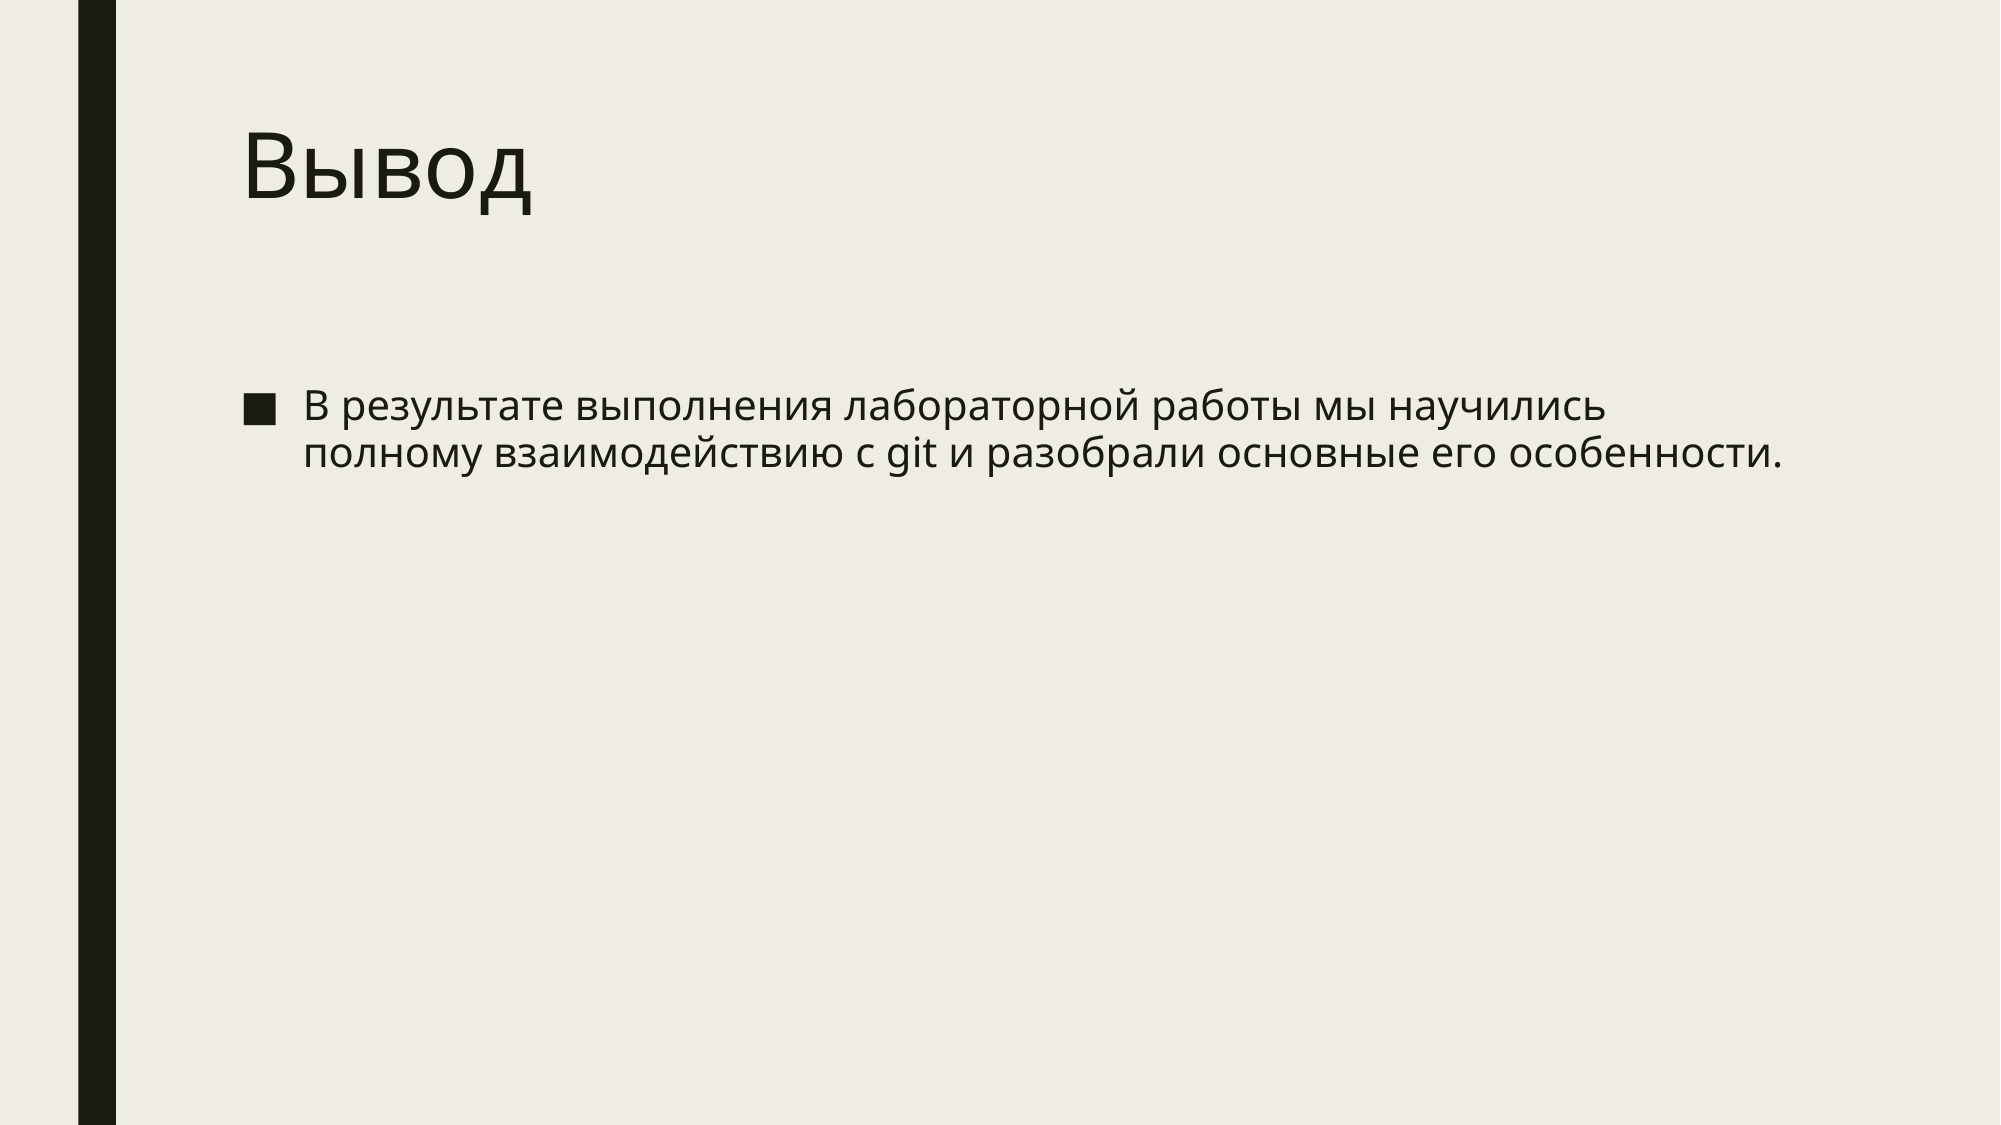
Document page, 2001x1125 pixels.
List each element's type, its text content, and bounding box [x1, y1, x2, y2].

list В результате выполнения лабораторной работы мы научились полному взаимодействию с git и разобрали основные его особенности. [225, 375, 1800, 963]
title Вывод [225, 112, 1800, 357]
